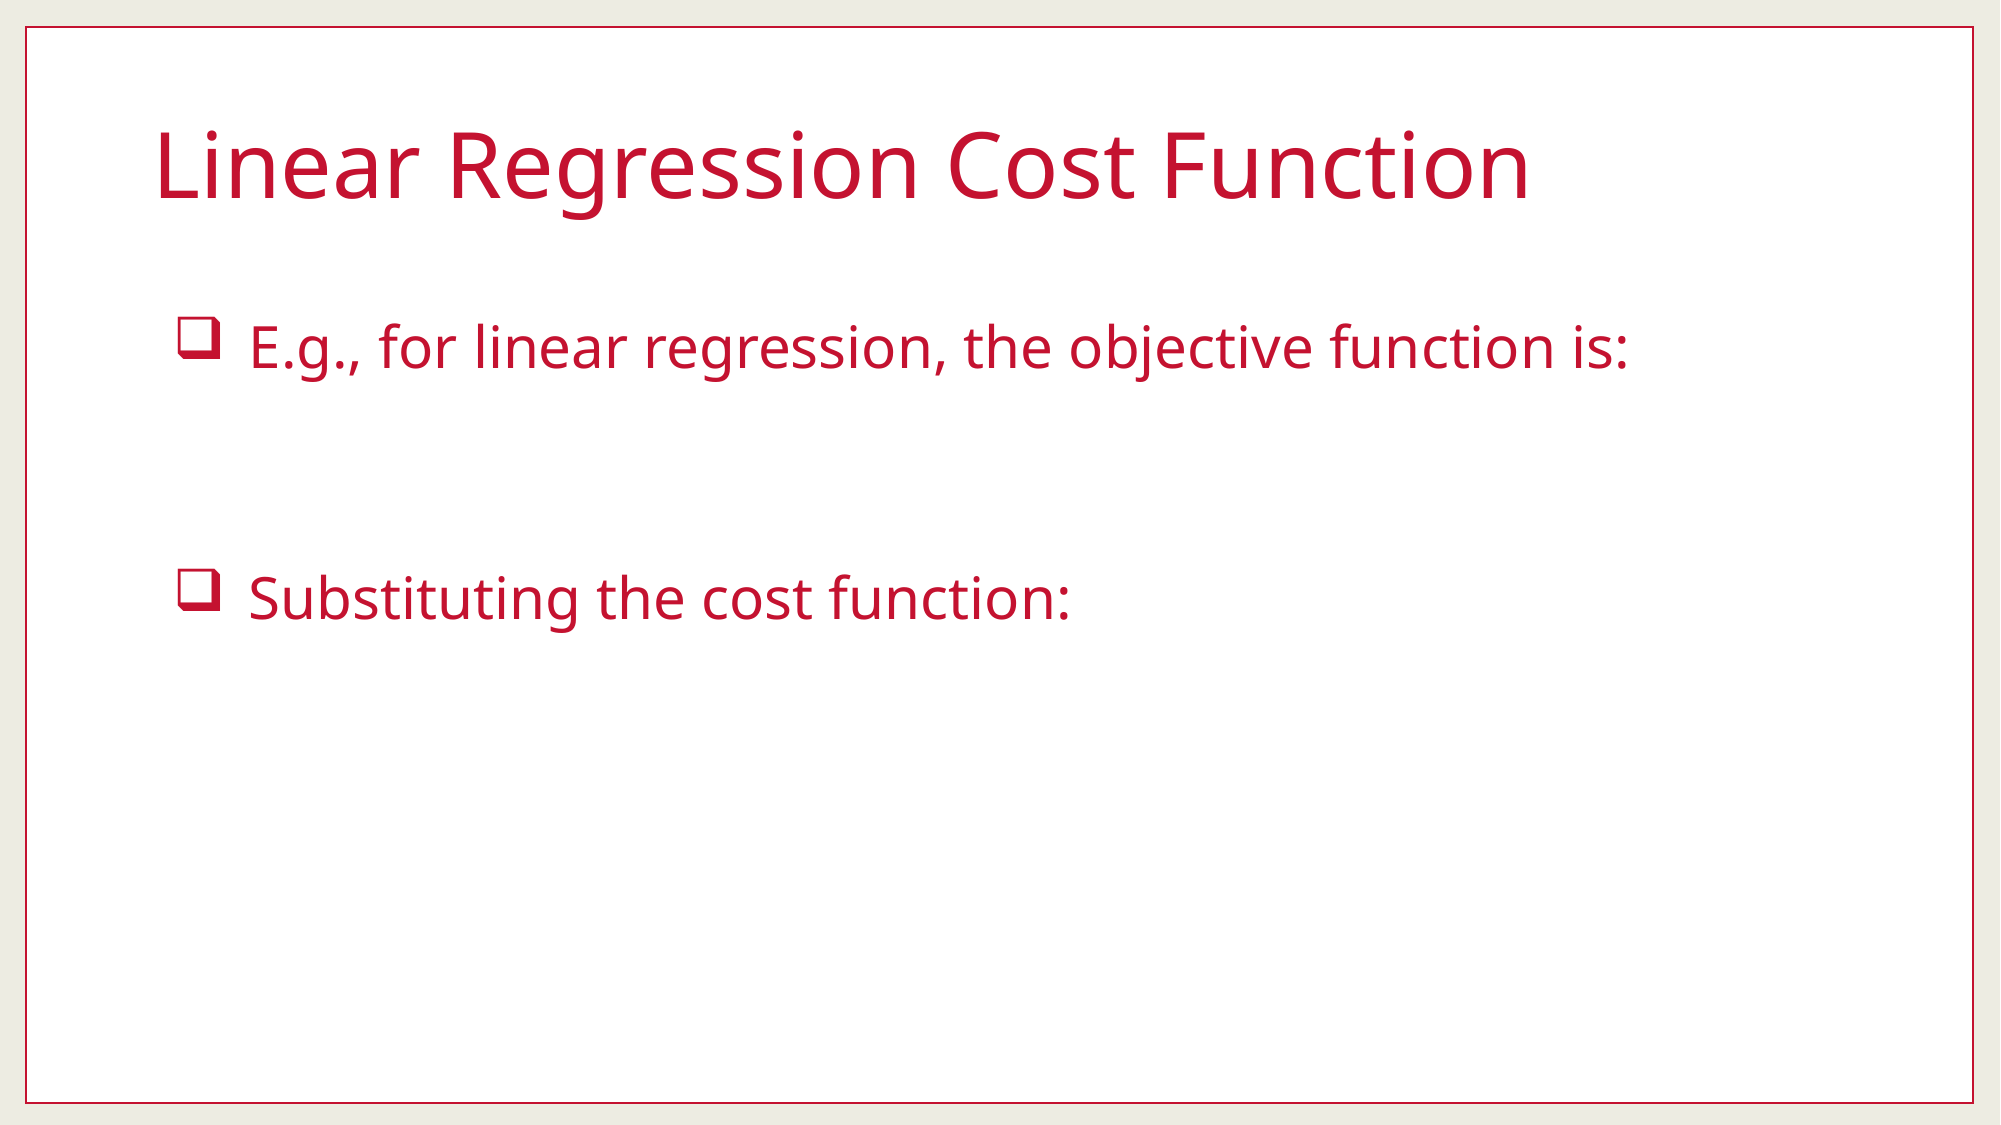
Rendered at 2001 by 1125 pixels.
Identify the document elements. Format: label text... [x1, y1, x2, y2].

title Linear Regression Cost Function [137, 59, 1863, 278]
